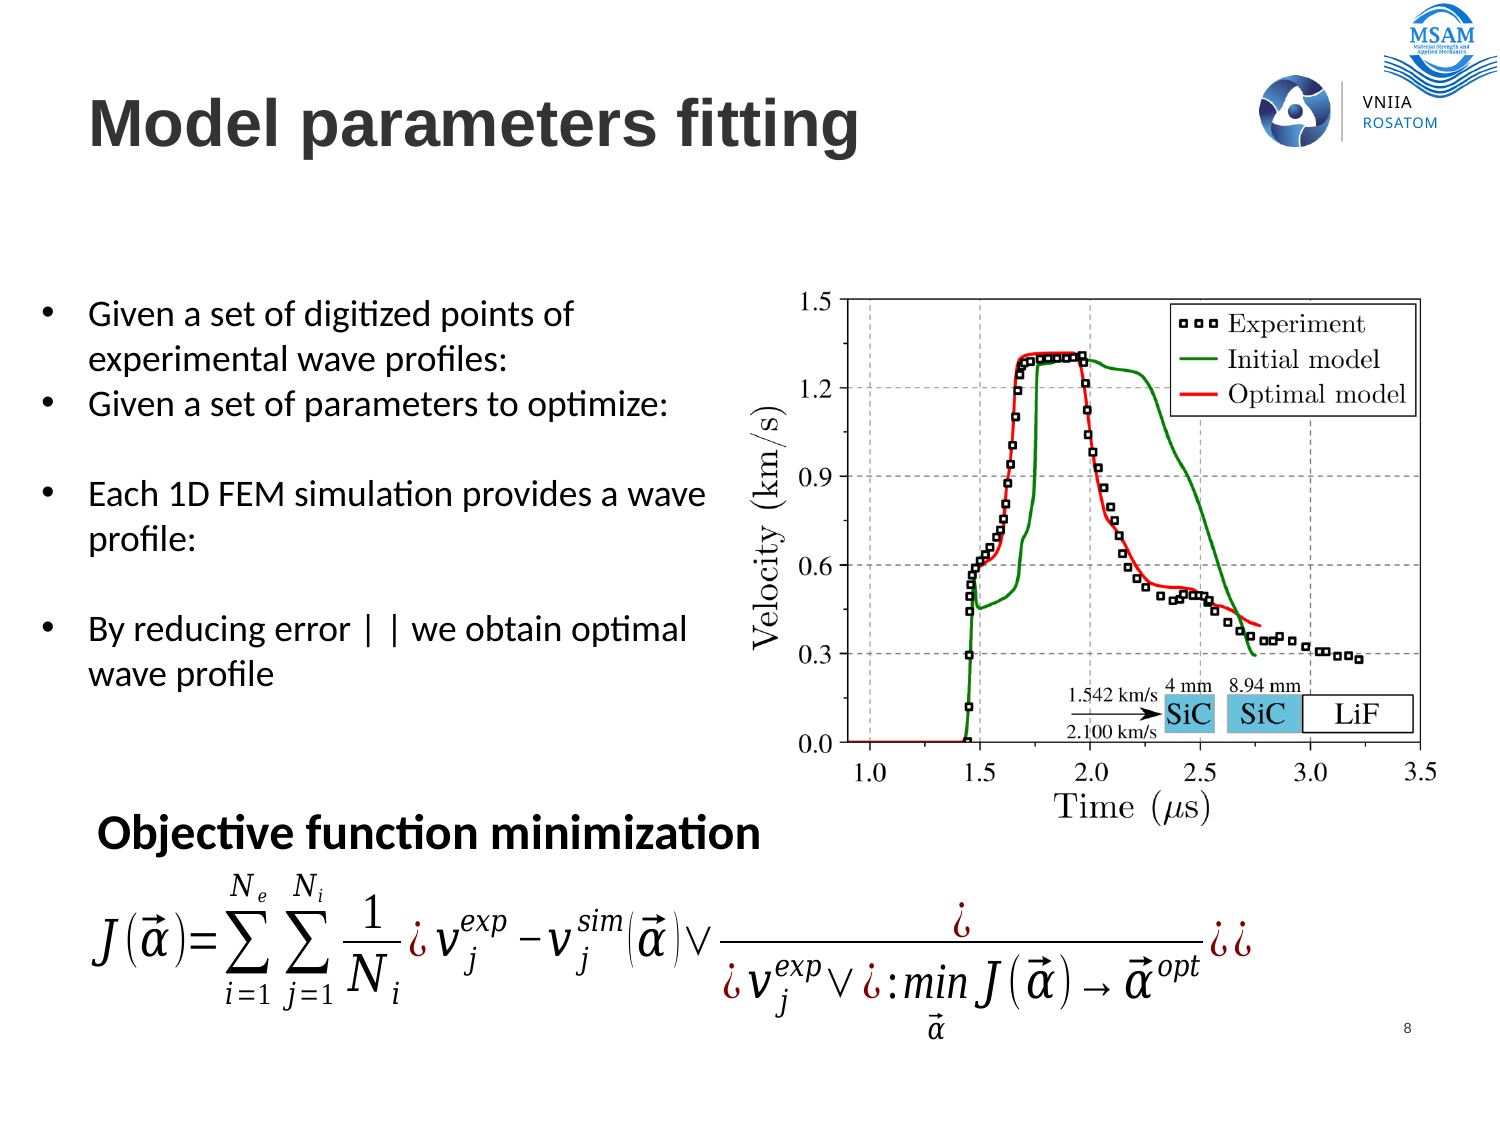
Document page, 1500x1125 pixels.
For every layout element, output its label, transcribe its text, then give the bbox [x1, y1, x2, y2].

picture [749, 291, 1436, 826]
picture [1259, 2, 1499, 147]
title Model parameters fitting [88, 88, 1077, 165]
text_box Objective function minimization [82, 791, 863, 867]
text_box VNIIA ROSATOM [1348, 81, 1481, 139]
